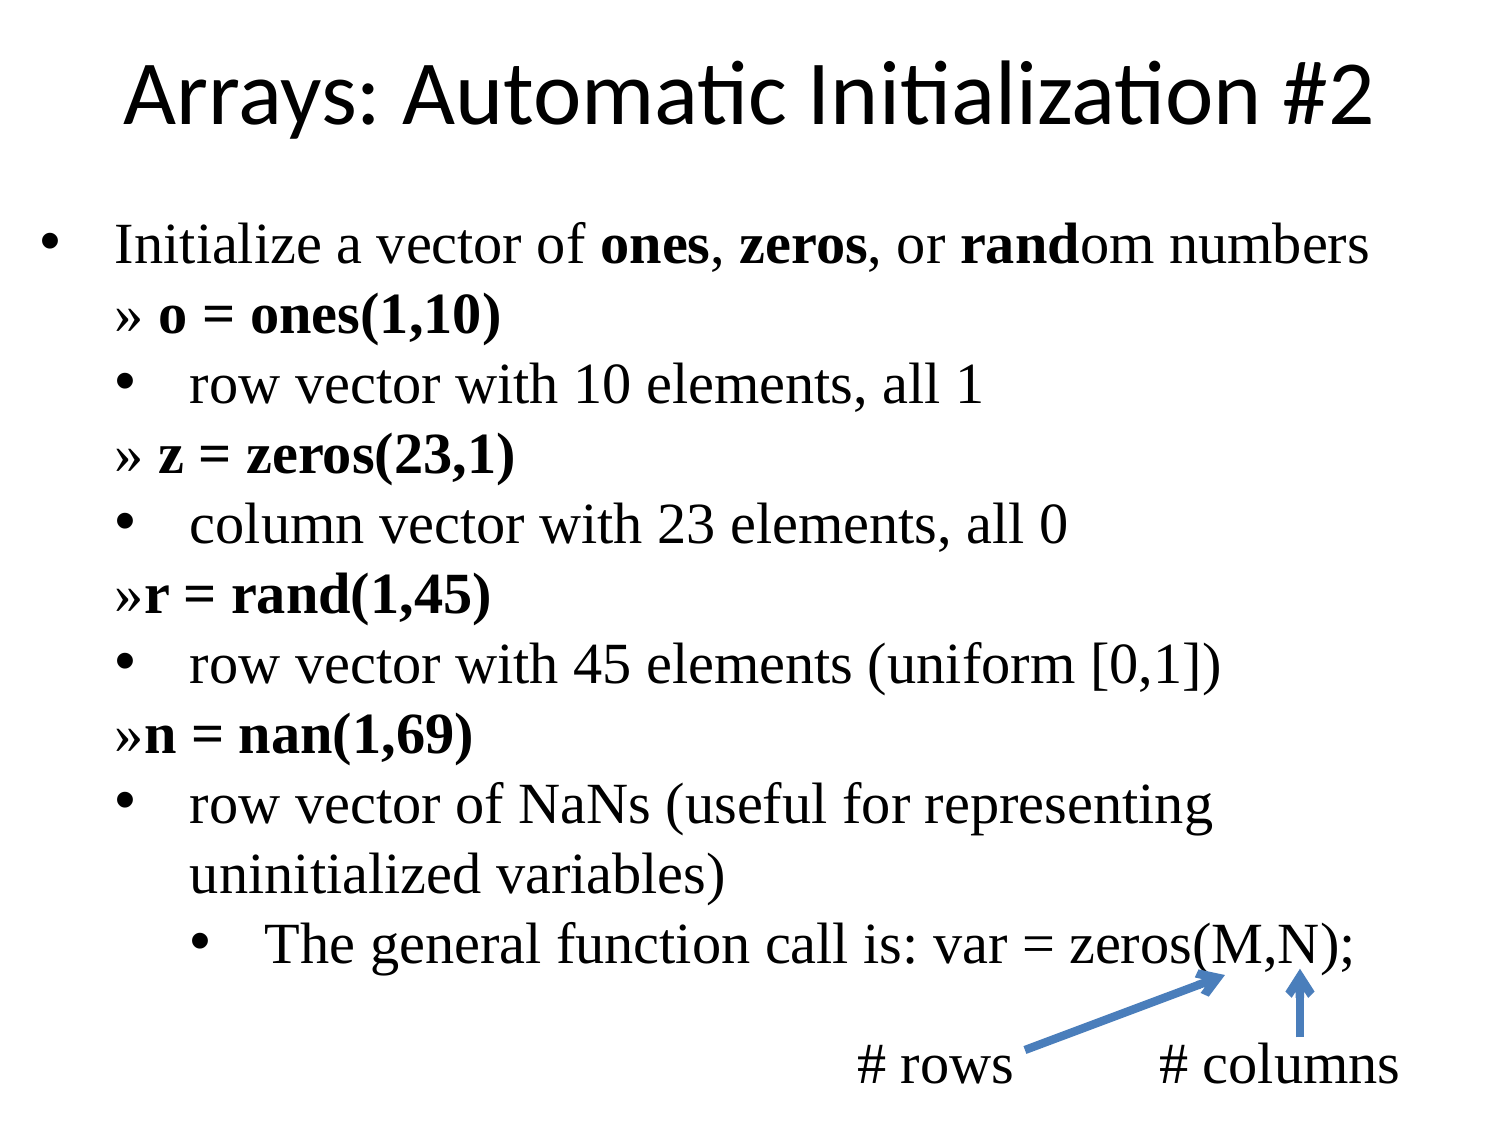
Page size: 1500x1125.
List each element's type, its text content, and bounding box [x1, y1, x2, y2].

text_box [1024, 974, 1226, 1051]
title Arrays: Automatic Initialization #2 [50, 12, 1450, 163]
text_box Initialize a vector of ones, zeros, or random numbers » o = ones(1,10) row vector with 10 elements, all 1 » z = zeros(23,1) column vector with 23 elements, all 0 »r = rand(1,45) row vector with 45 elements (uniform [0,1]) »n = nan(1,69) row vector of NaNs (useful for representing uninitialized variables) The general function call is: var = zeros(M,N); # rows # columns [24, 199, 1475, 1100]
